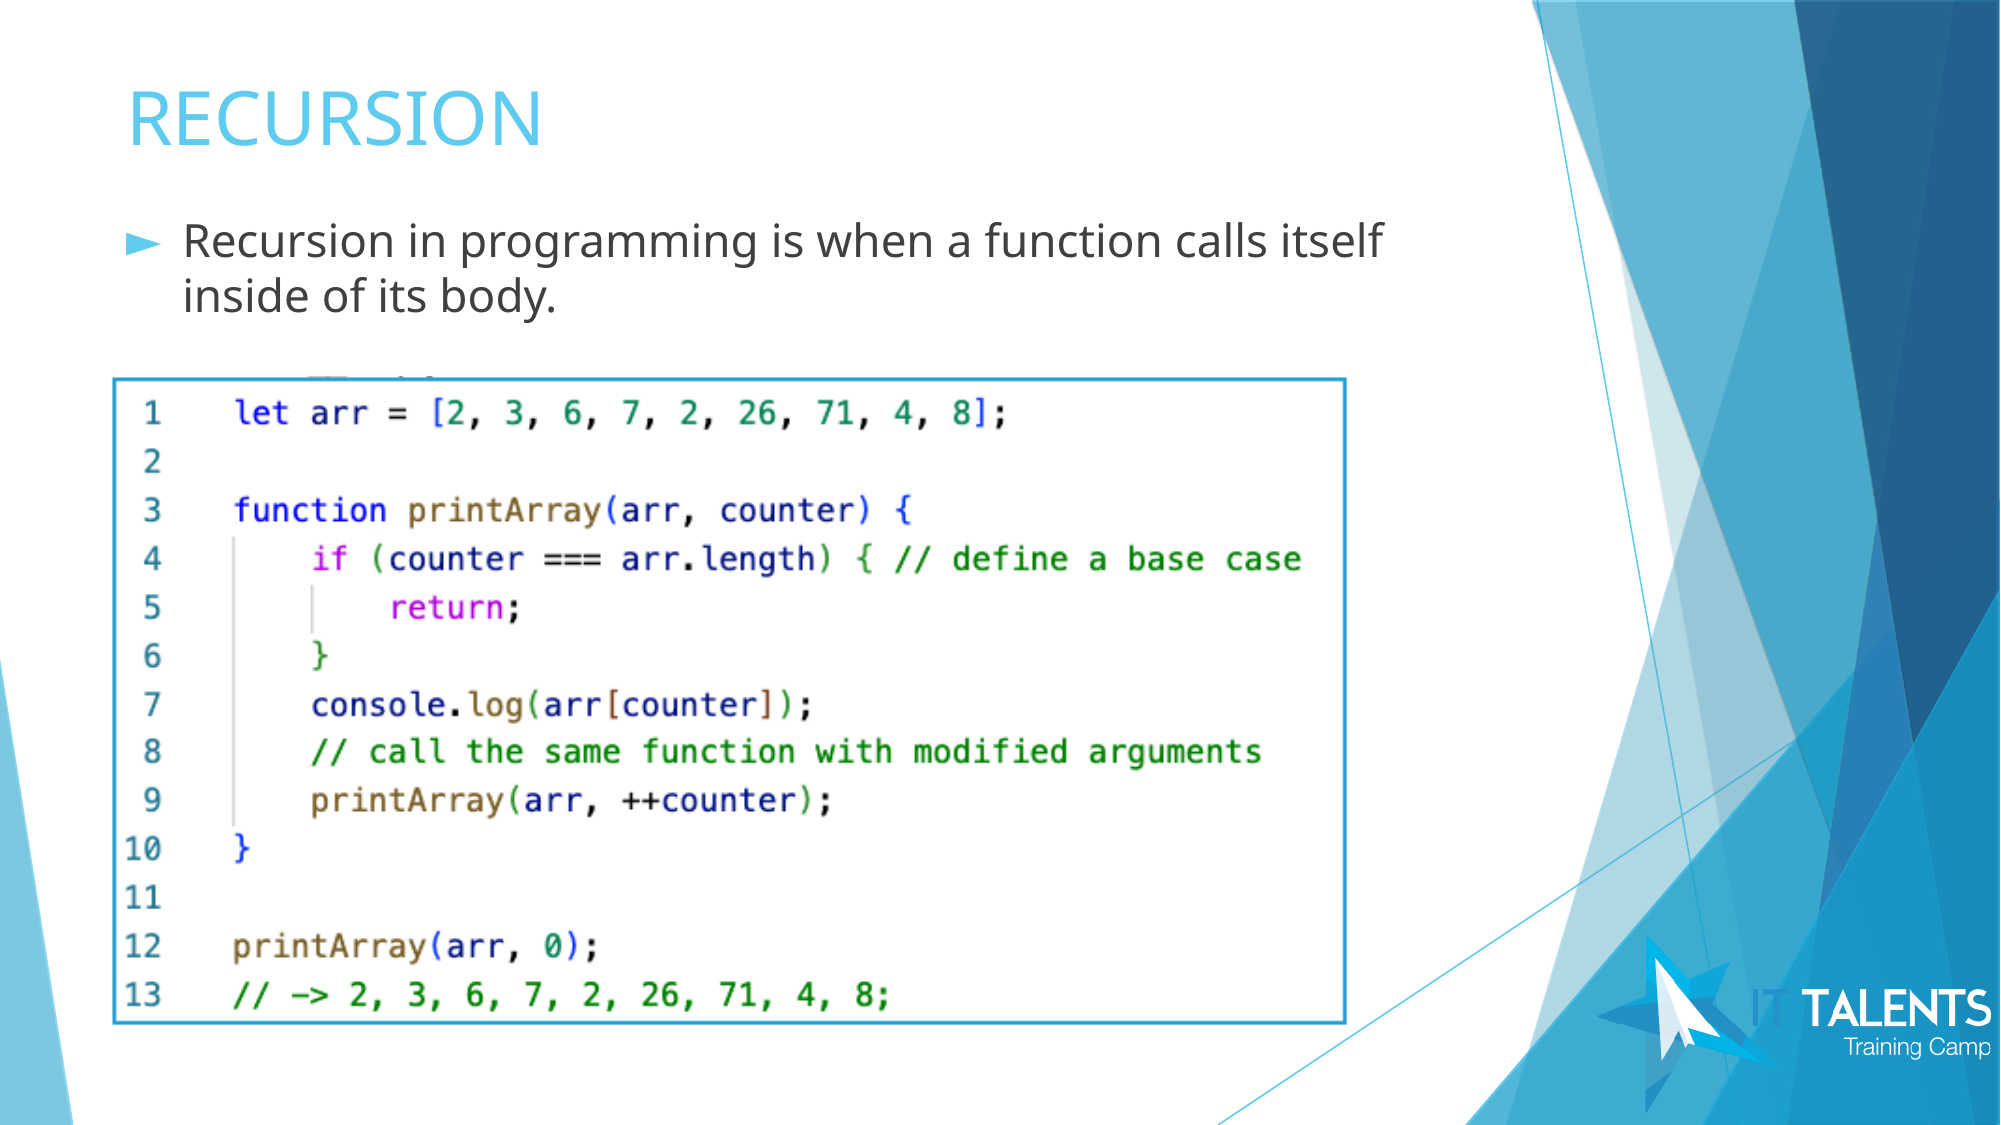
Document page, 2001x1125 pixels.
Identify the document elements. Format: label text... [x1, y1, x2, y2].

text_box Recursion in programming is when a function calls itself inside of its body. [111, 204, 1522, 368]
text_box RECURSION [111, 63, 1522, 163]
picture [110, 375, 1349, 1027]
picture [1596, 935, 1991, 1113]
